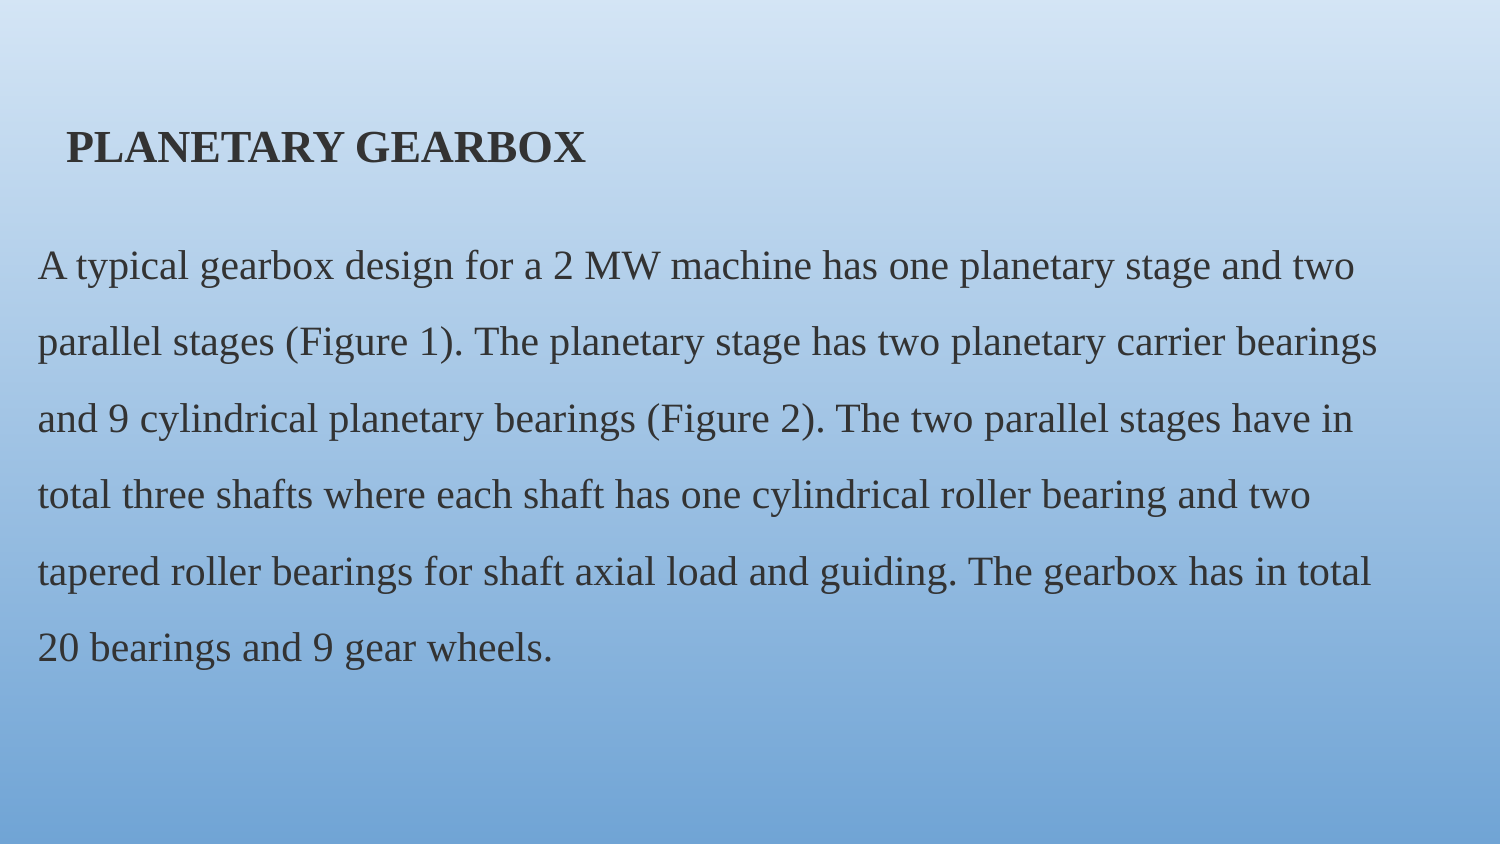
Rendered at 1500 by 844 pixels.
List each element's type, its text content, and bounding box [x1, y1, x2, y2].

title PLANETARY GEARBOX [51, 72, 1449, 167]
list A typical gearbox design for a 2 MW machine has one planetary stage and two parallel stages (Figure 1). The planetary stage has two planetary carrier bearings and 9 cylindrical planetary bearings (Figure 2). The two parallel stages have in total three shafts where each shaft has one cylindrical roller bearing and two tapered roller bearings for shaft axial load and guiding. The gearbox has in total 20 bearings and 9 gear wheels. [22, 196, 1421, 757]
